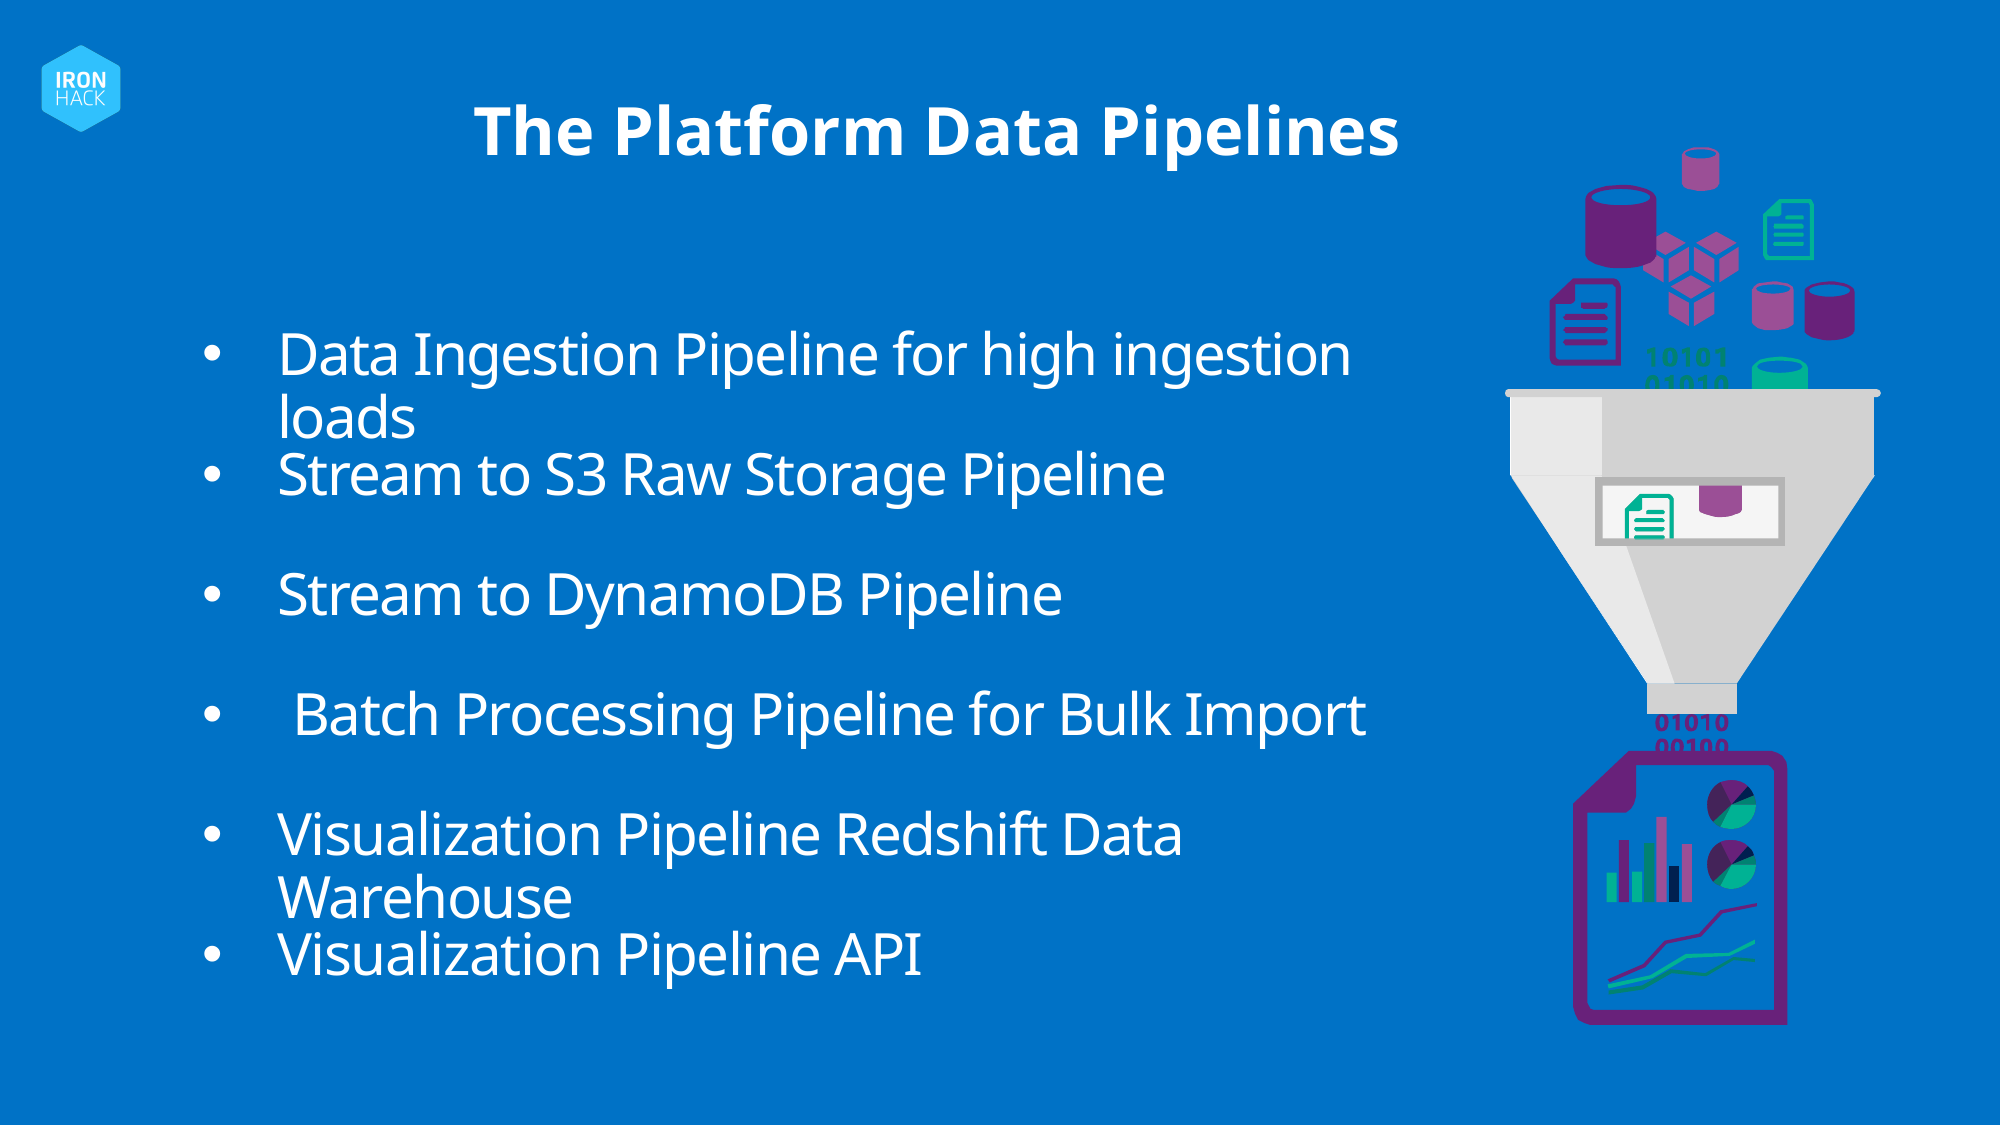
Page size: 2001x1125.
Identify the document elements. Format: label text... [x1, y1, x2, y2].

text_box Batch Processing Pipeline for Bulk Import [178, 670, 1103, 777]
text_box Stream to S3 Raw Storage Pipeline [178, 429, 1103, 537]
title Data Ingestion Pipeline for high ingestion loads [178, 309, 1103, 417]
text_box Stream to DynamoDB Pipeline [178, 550, 1103, 657]
text_box The Platform Data Pipelines [443, 73, 1103, 194]
picture [36, 43, 126, 134]
text_box Visualization Pipeline Redshift Data Warehouse [178, 790, 1103, 897]
picture [1103, 0, 2000, 1125]
text_box Visualization Pipeline API [178, 910, 1103, 1018]
